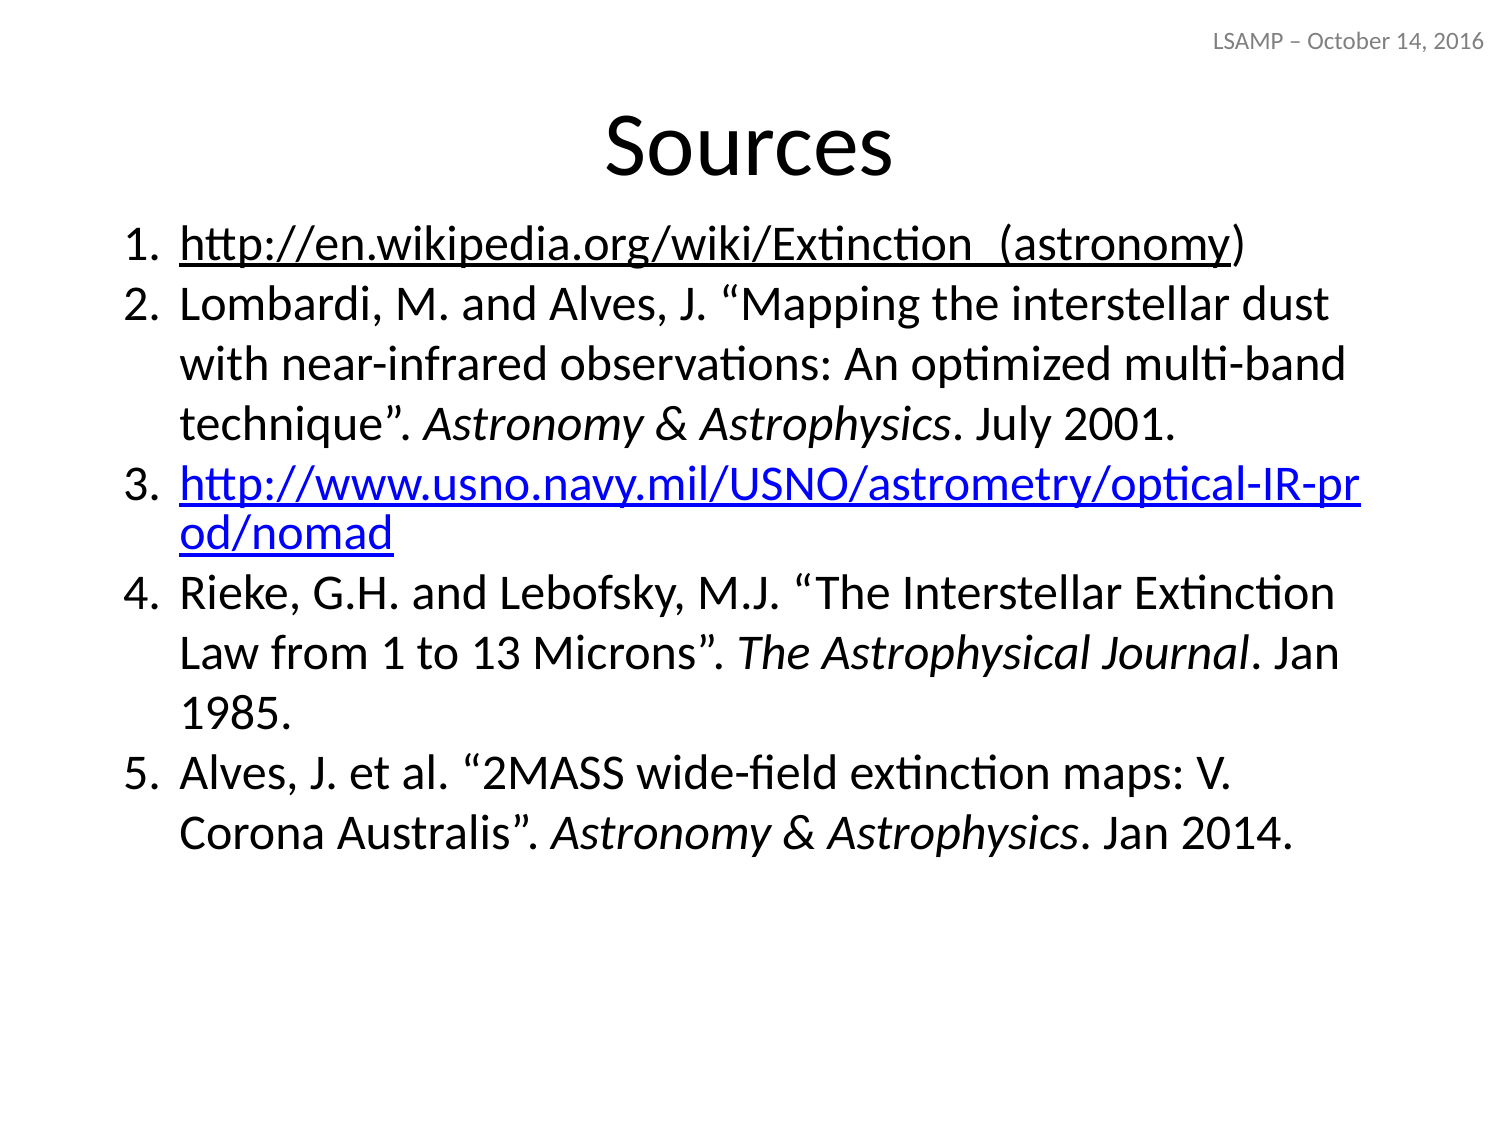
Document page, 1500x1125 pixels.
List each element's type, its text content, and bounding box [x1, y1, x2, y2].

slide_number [1149, 9, 1500, 69]
text_box http://en.wikipedia.org/wiki/Extinction_(astronomy) Lombardi, M. and Alves, J. “Mapping the interstellar dust with near-infrared observations: An optimized multi-band technique”. Astronomy & Astrophysics. July 2001. http://www.usno.navy.mil/USNO/astrometry/optical-IR-prod/nomad Rieke, G.H. and Lebofsky, M.J. “The Interstellar Extinction Law from 1 to 13 Microns”. The Astrophysical Journal. Jan 1985. Alves, J. et al. “2MASS wide-field extinction maps: V. Corona Australis”. Astronomy & Astrophysics. Jan 2014. [108, 202, 1385, 818]
title Sources [75, 45, 1425, 233]
